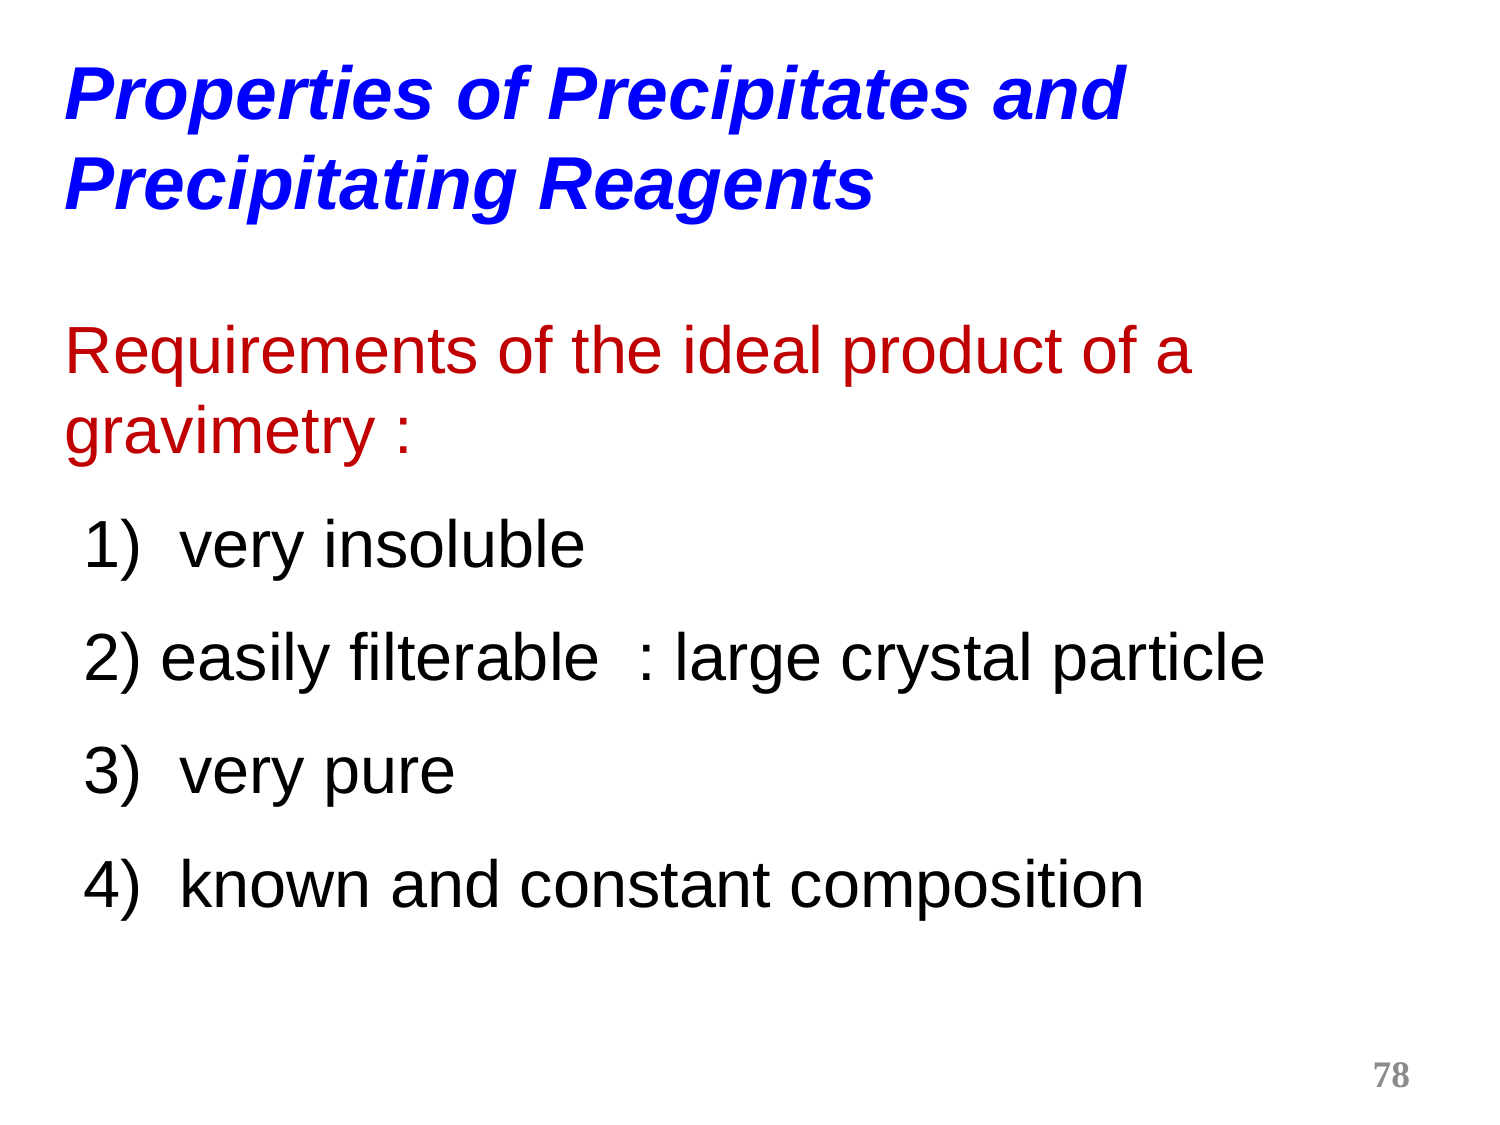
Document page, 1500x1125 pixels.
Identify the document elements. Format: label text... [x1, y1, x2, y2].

slide_number 78 [1074, 1042, 1425, 1103]
text_box Requirements of the ideal product of a gravimetry : 1) very insoluble 2) easily filterable : large crystal particle 3) very pure 4) known and constant composition [49, 299, 1413, 928]
text_box Properties of Precipitates and Precipitating Reagents [50, 37, 1450, 233]
